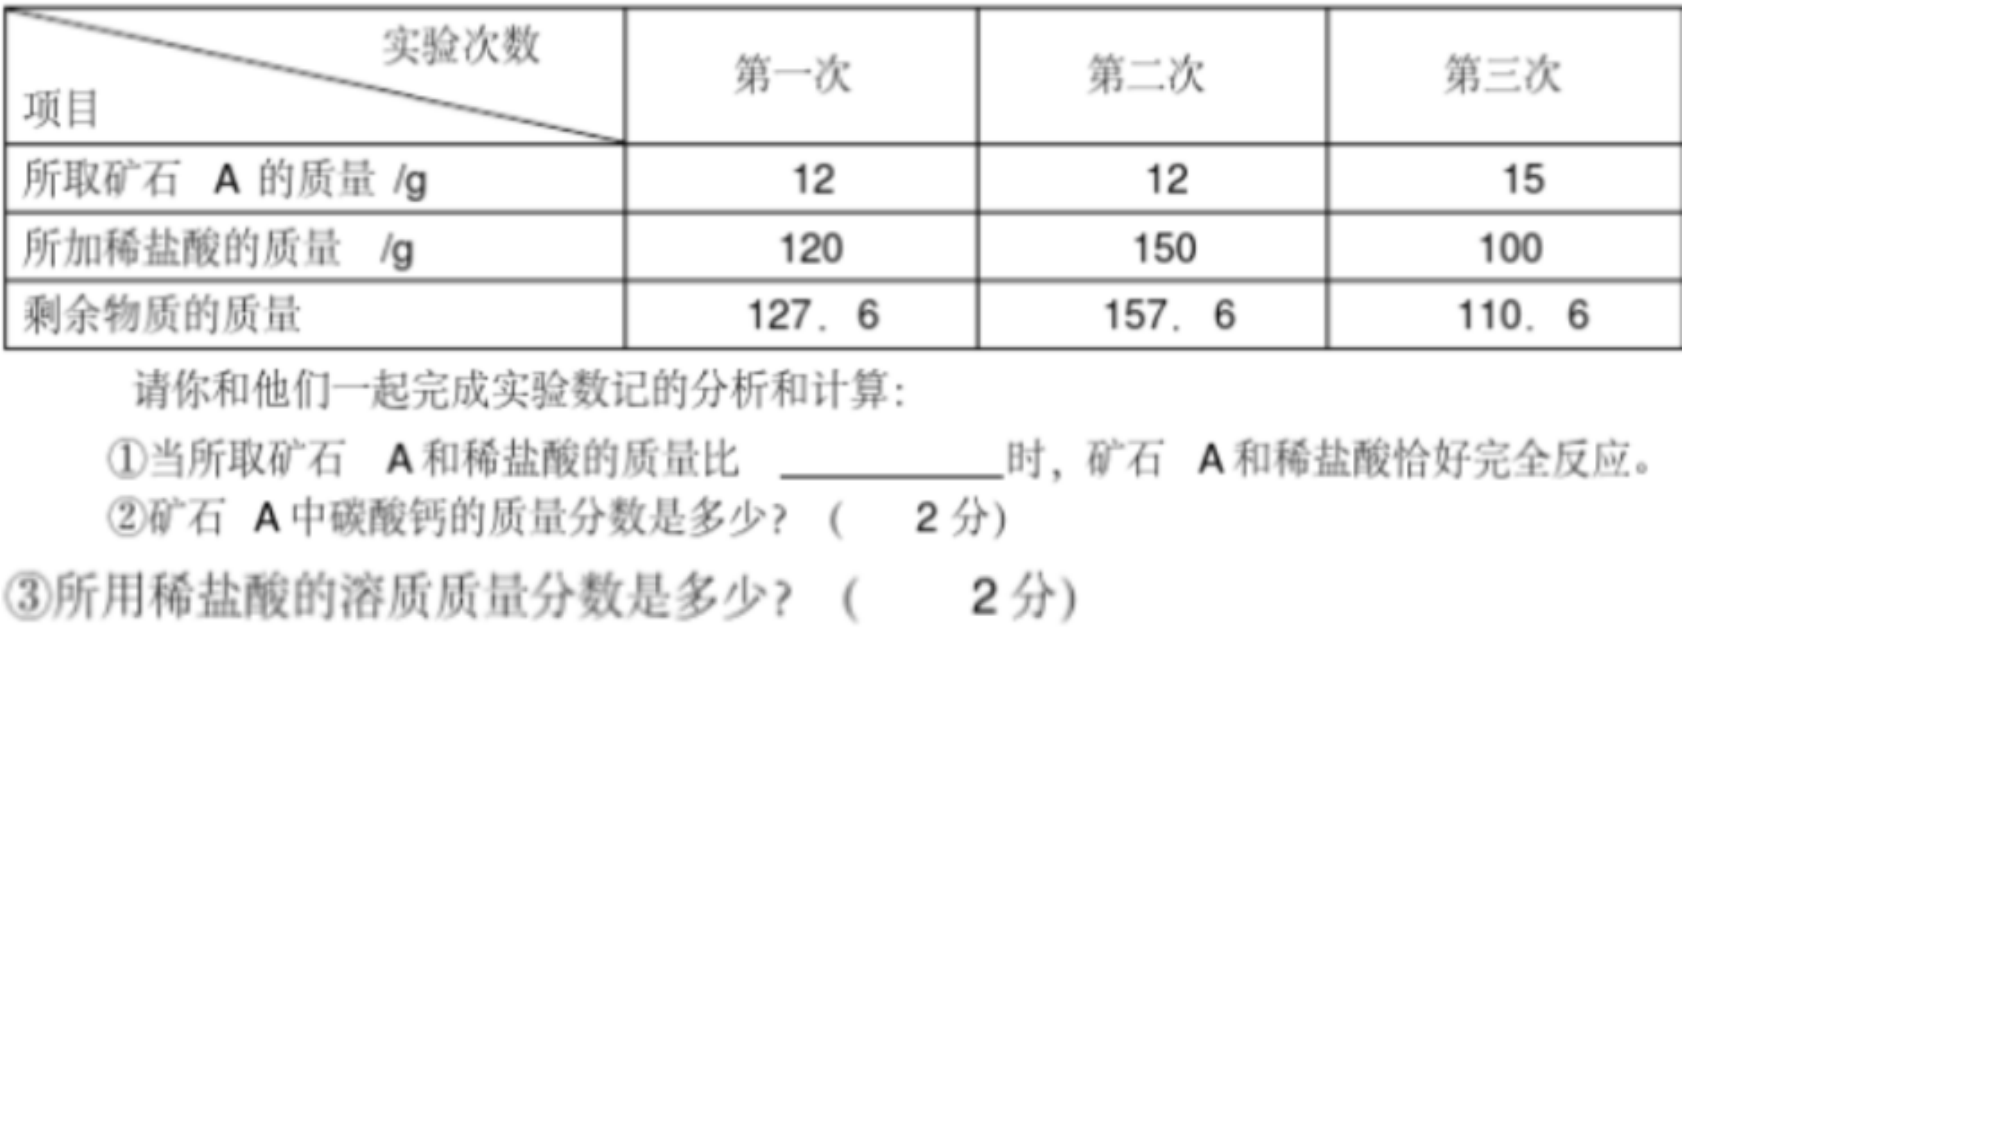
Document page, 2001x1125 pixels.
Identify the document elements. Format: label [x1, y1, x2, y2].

picture [0, 562, 1085, 642]
picture [0, 0, 1682, 549]
